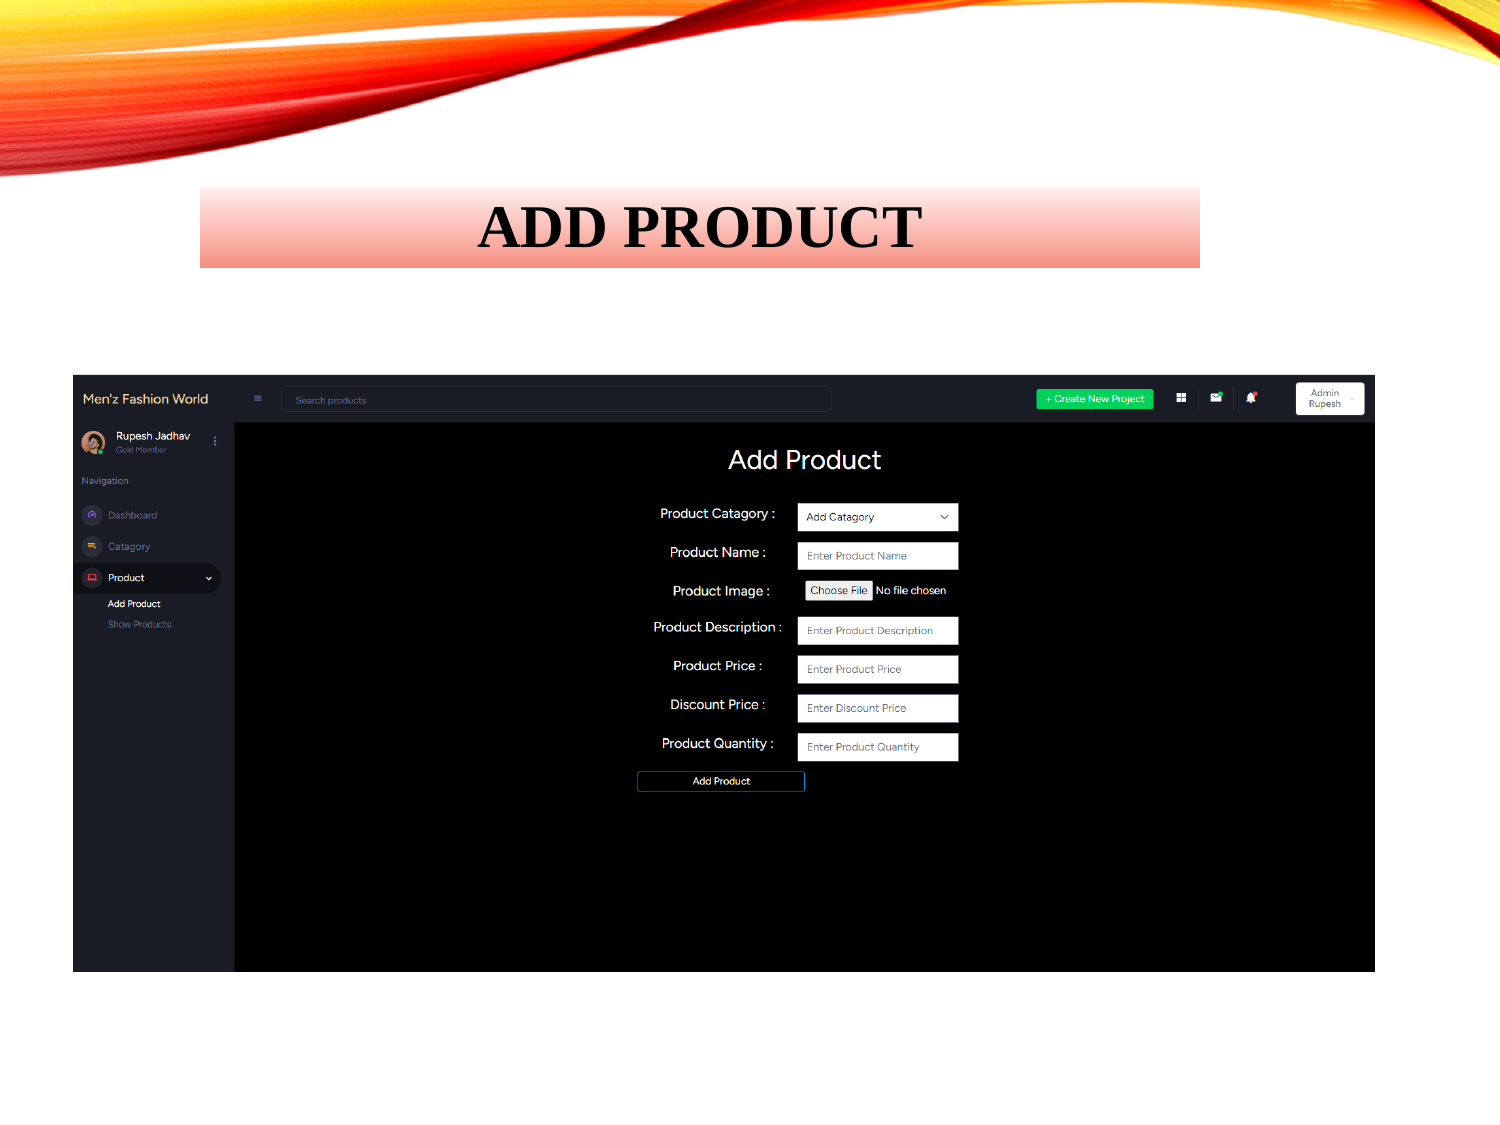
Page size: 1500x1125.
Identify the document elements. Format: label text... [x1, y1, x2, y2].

picture [0, 0, 1500, 178]
picture [73, 373, 1375, 973]
title Add Product [200, 187, 1200, 268]
